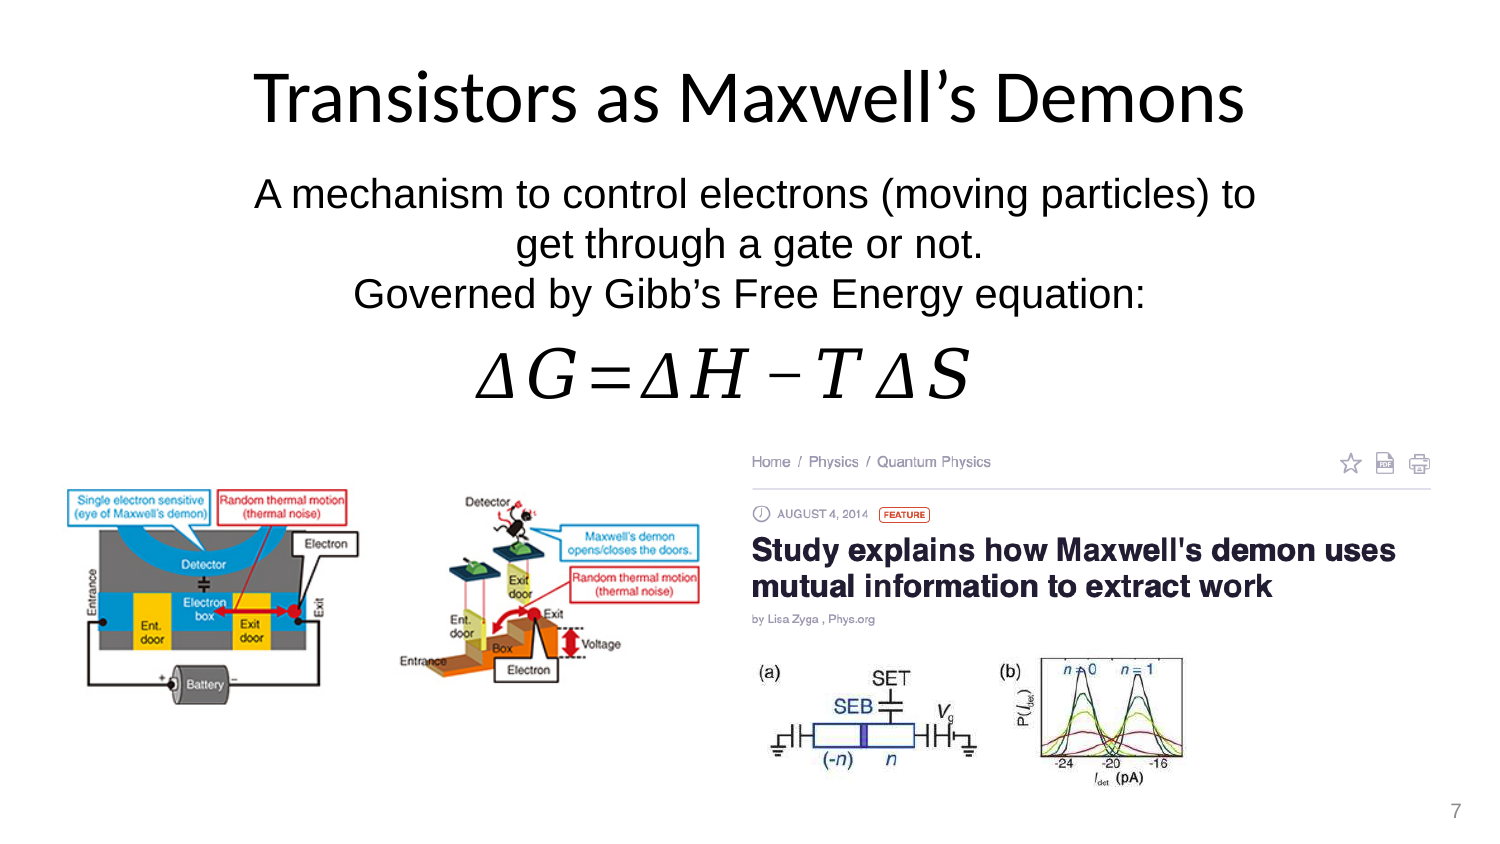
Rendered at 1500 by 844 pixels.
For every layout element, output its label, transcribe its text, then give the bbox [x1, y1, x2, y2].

text_box A mechanism to control electrons (moving particles) to get through a gate or not. Governed by Gibb’s Free Energy equation: [227, 159, 1273, 325]
picture [61, 483, 707, 712]
text_box Transistors as Maxwell’s Demons [238, 40, 1262, 146]
slide_number 7 [1420, 788, 1477, 832]
picture [733, 430, 1450, 793]
